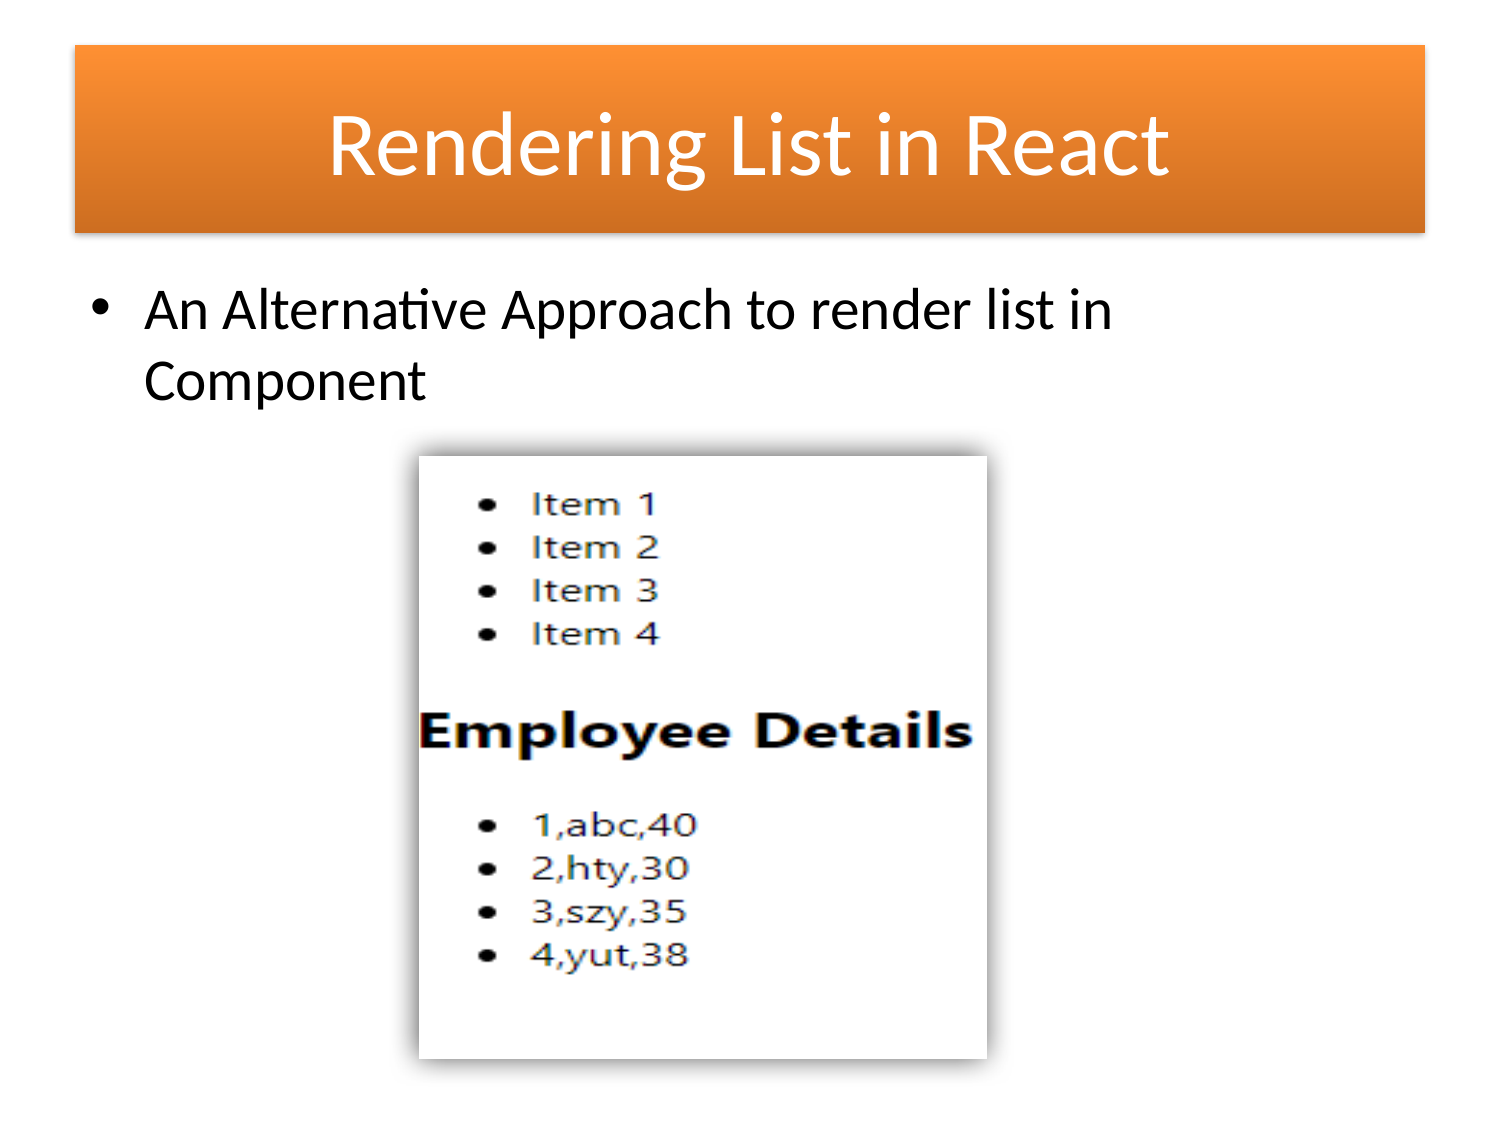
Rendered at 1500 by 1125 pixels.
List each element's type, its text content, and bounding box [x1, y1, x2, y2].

picture [418, 455, 987, 1059]
list An Alternative Approach to render list in Component [75, 262, 1425, 421]
title Rendering List in React [75, 45, 1425, 233]
